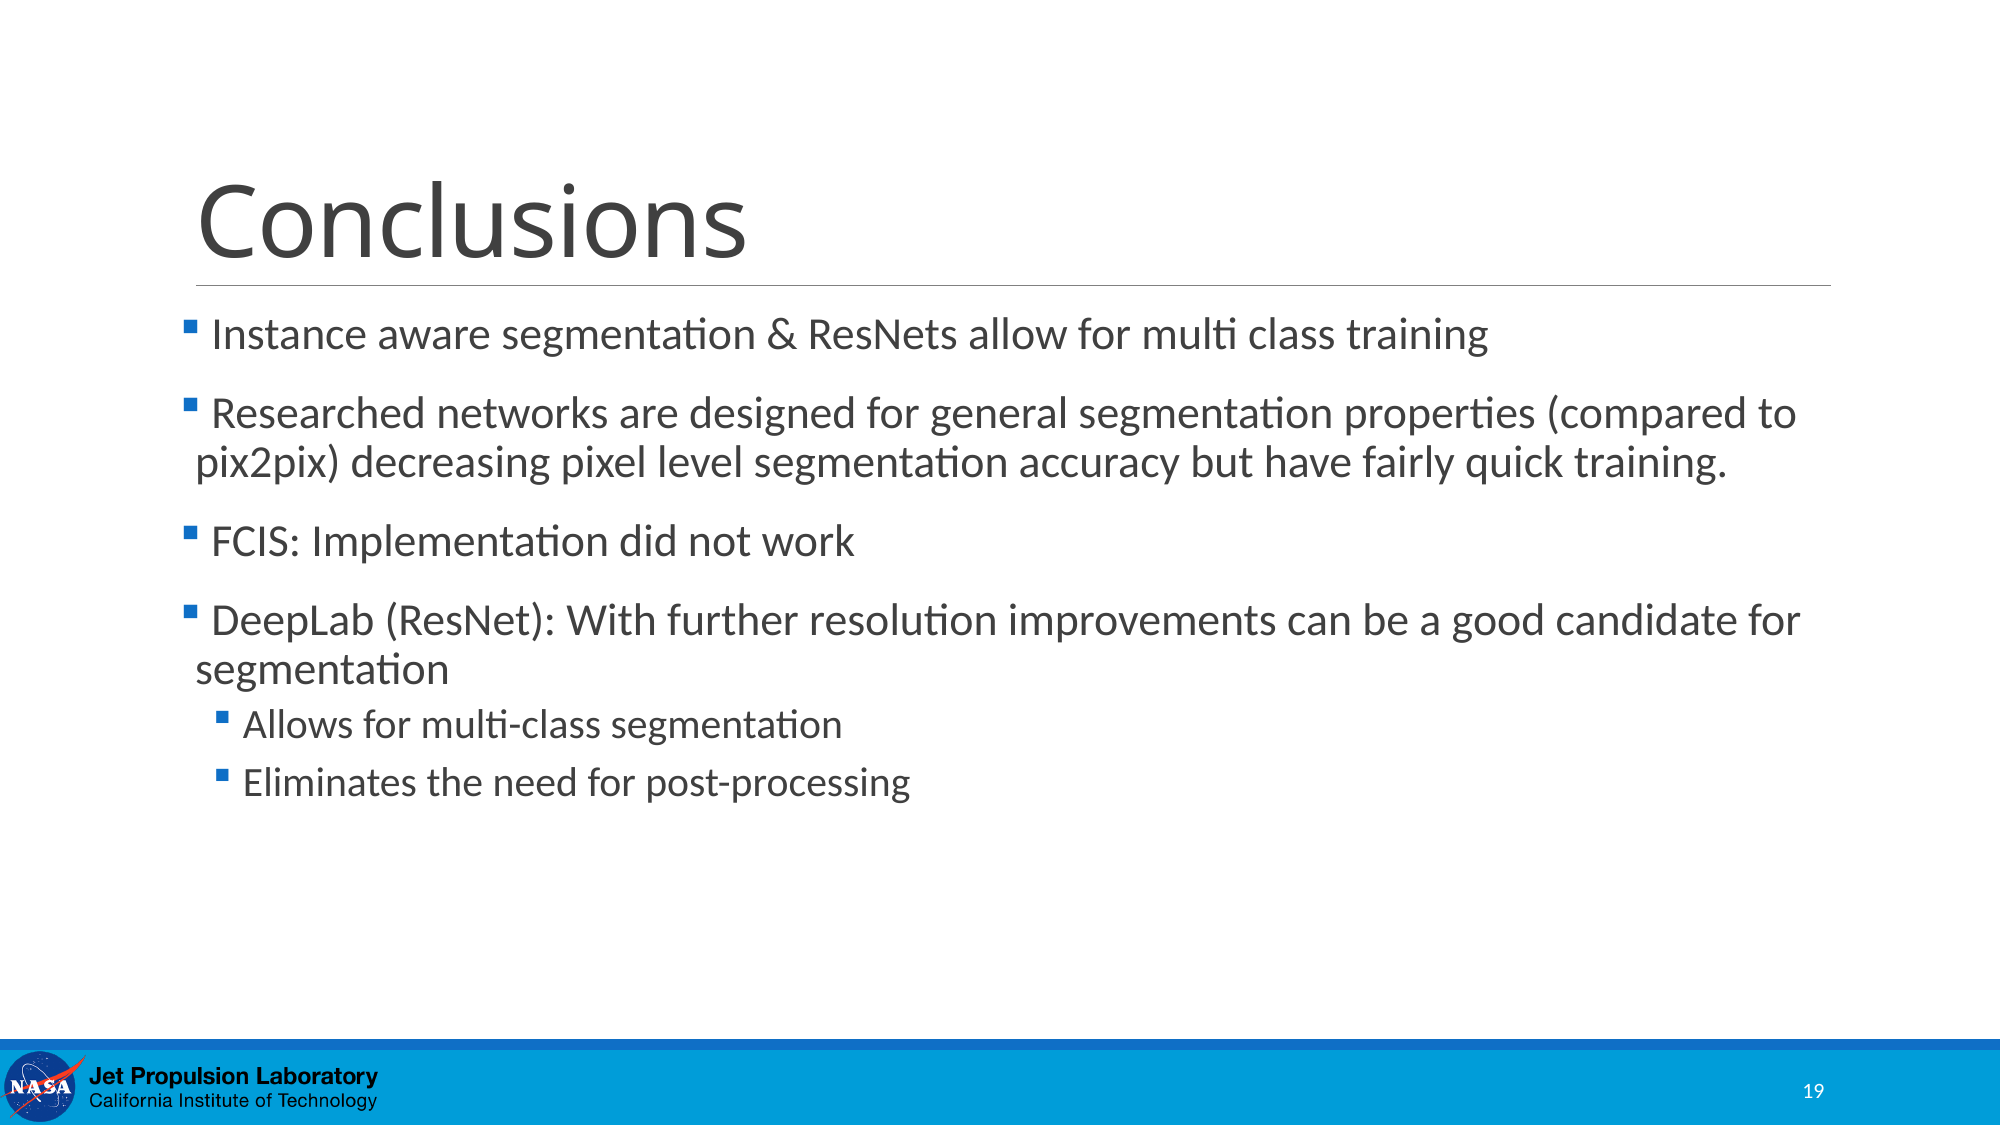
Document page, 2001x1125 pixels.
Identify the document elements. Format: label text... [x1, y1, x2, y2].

picture [133, 1068, 140, 1083]
title Conclusions [180, 47, 1830, 285]
picture [259, 1068, 268, 1083]
picture [5, 1052, 80, 1121]
list Instance aware segmentation & ResNets allow for multi class training Researched networks are designed for general segmentation properties (compared to pix2pix) decreasing pixel level segmentation accuracy but have fairly quick training. FCIS: Implementation did not work DeepLab (ResNet): With further resolution improvements can be a good candidate for segmentation Allows for multi-class segmentation Eliminates the need for post-processing [180, 302, 1830, 963]
slide_number 19 [1624, 1059, 1840, 1120]
